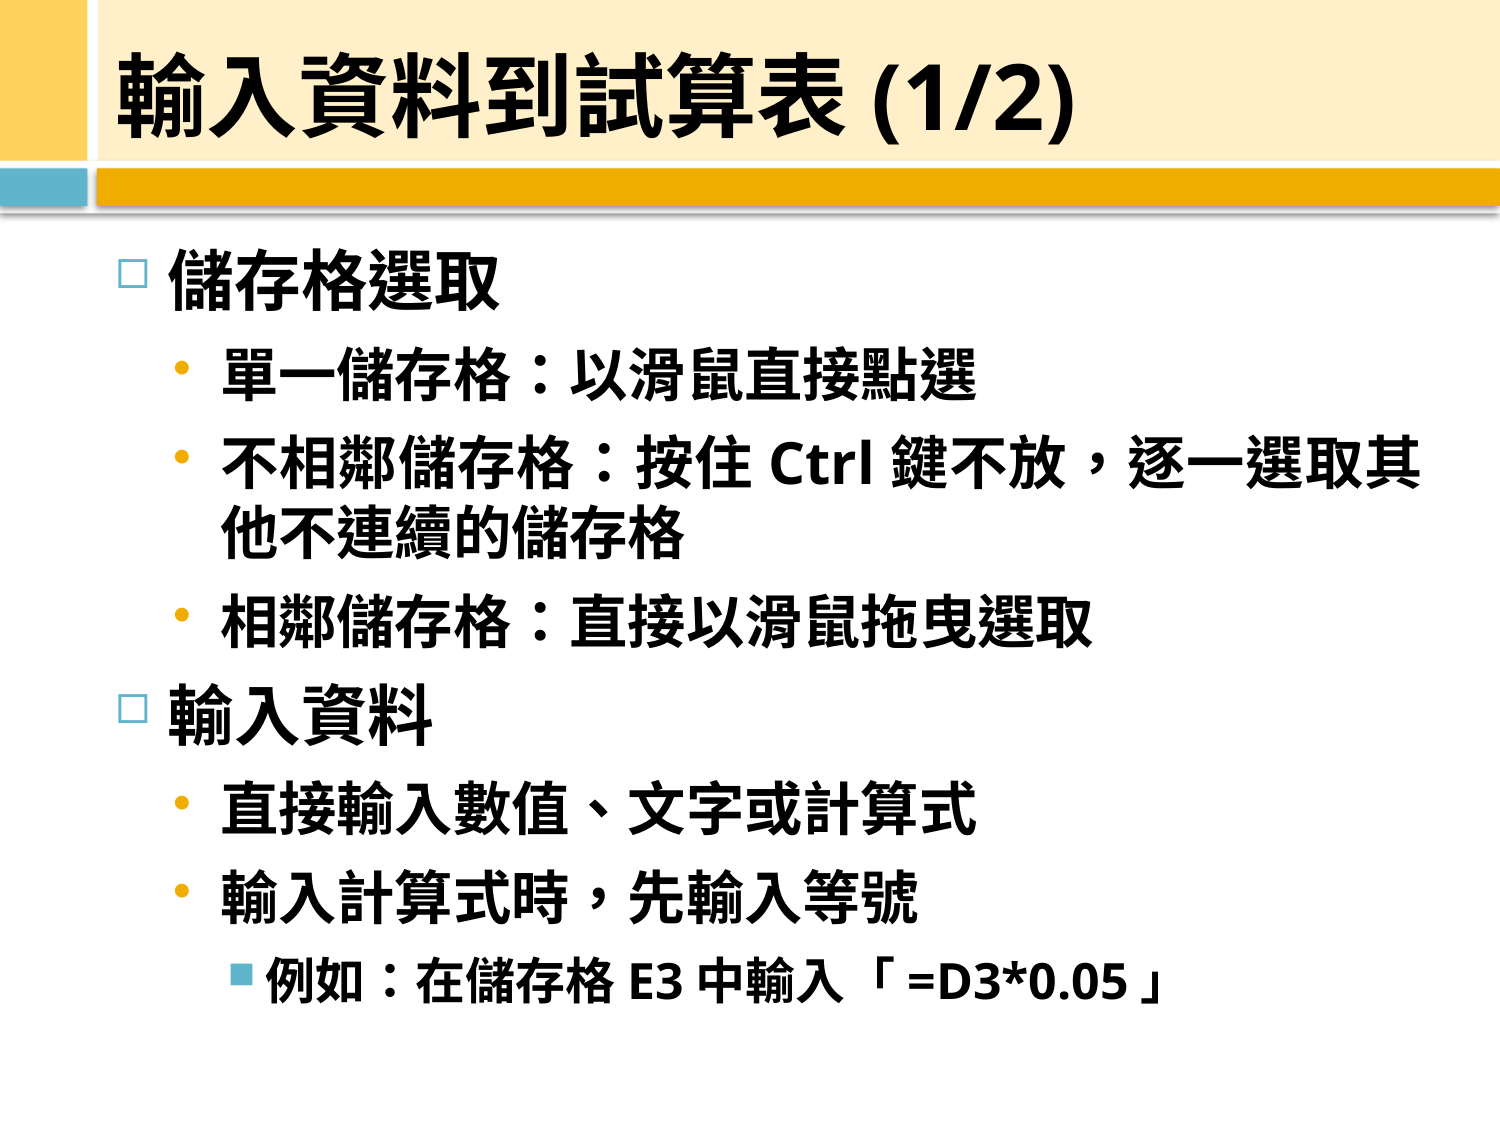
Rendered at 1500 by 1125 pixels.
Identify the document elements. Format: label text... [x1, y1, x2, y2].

title 輸入資料到試算表(1/2) [100, 26, 1438, 161]
list 儲存格選取 單一儲存格：以滑鼠直接點選 不相鄰儲存格：按住Ctrl鍵不放，逐一選取其他不連續的儲存格 相鄰儲存格：直接以滑鼠拖曳選取 輸入資料 直接輸入數值、文字或計算式 輸入計算式時，先輸入等號 例如：在儲存格E3中輸入「=D3*0.05」 [100, 231, 1438, 1024]
